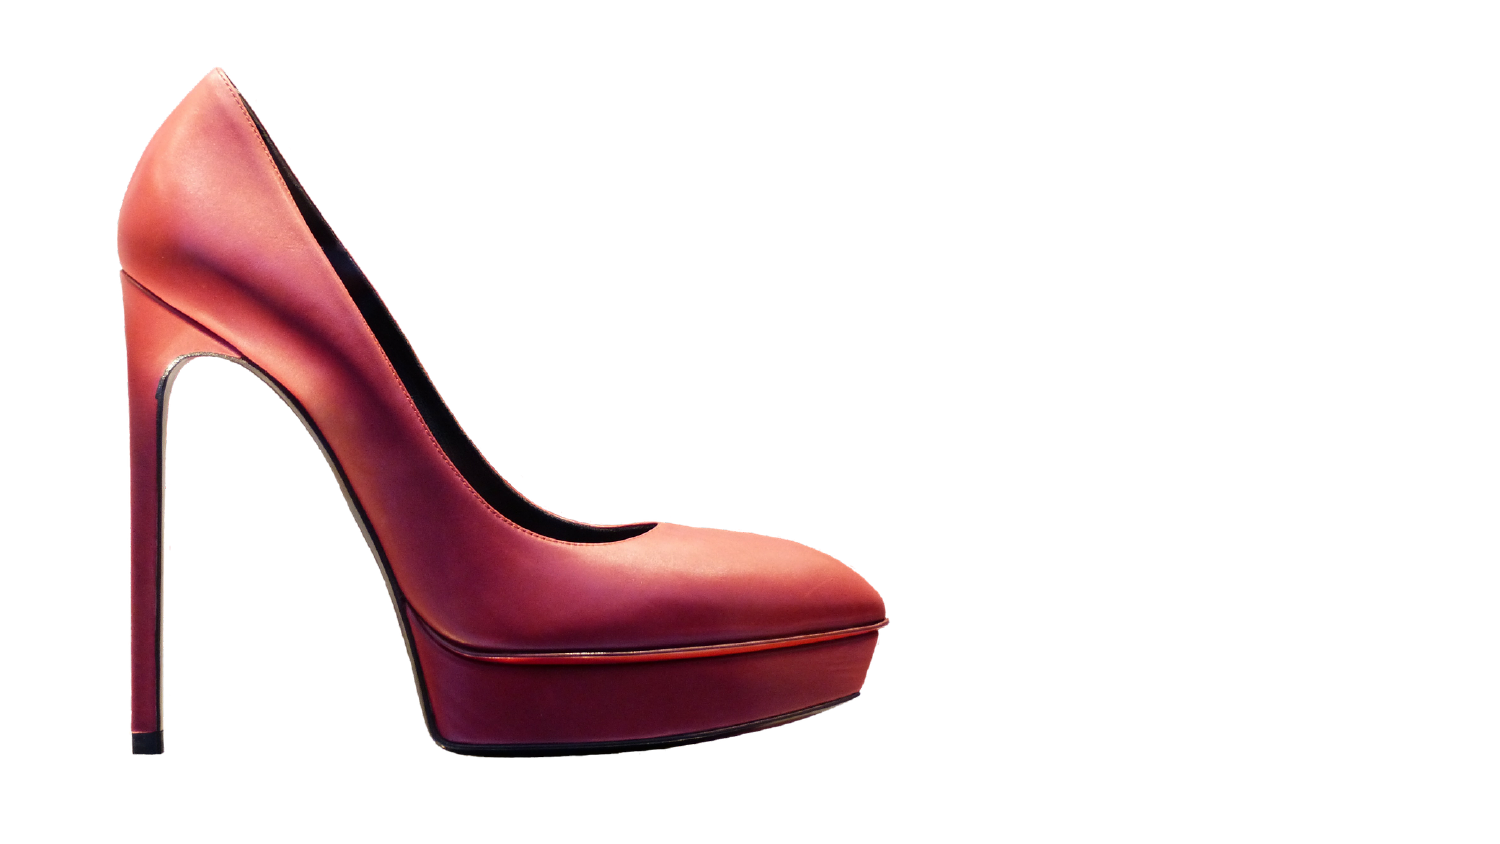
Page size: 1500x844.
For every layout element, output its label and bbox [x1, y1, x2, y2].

picture [24, 24, 947, 819]
